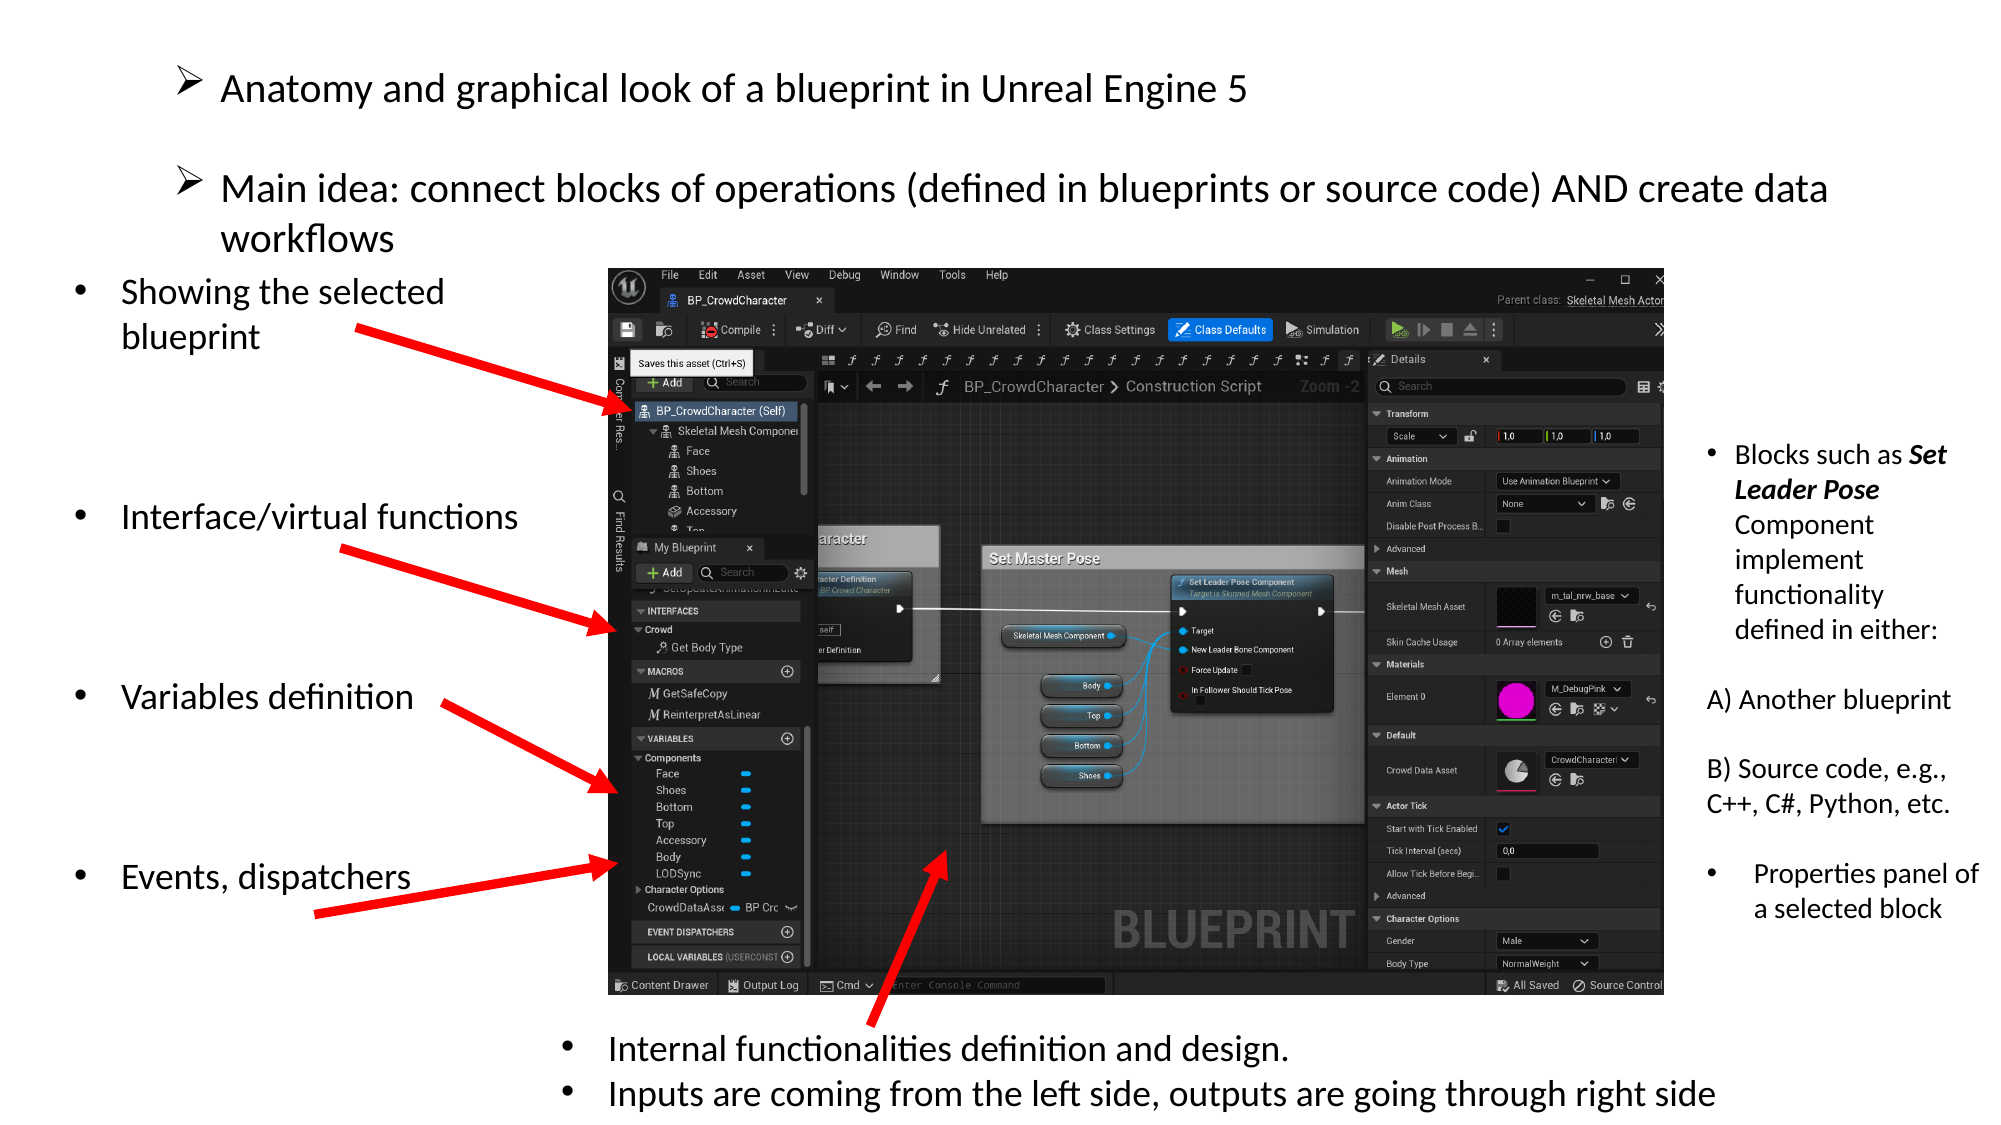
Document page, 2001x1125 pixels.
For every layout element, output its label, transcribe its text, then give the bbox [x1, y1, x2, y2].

text_box Internal functionalities definition and design. Inputs are coming from the left side, outputs are going through right side [546, 1016, 1804, 1125]
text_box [441, 702, 619, 794]
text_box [355, 327, 633, 411]
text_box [870, 849, 947, 1026]
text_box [1262, 453, 1682, 568]
text_box Showing the selected blueprint Interface/virtual functions Variables definition Events, dispatchers [59, 259, 581, 905]
text_box Blocks such as Set Leader Pose Component implement functionality defined in either: A) Another blueprint B) Source code, e.g., C++, C#, Python, etc. Properties panel of a selected block [1692, 427, 1995, 933]
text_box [340, 547, 617, 632]
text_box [314, 863, 619, 915]
picture [608, 268, 1664, 995]
text_box Anatomy and graphical look of a blueprint in Unreal Engine 5 Main idea: connect blocks of operations (defined in blueprints or source code) AND create data workflows [158, 53, 1995, 269]
